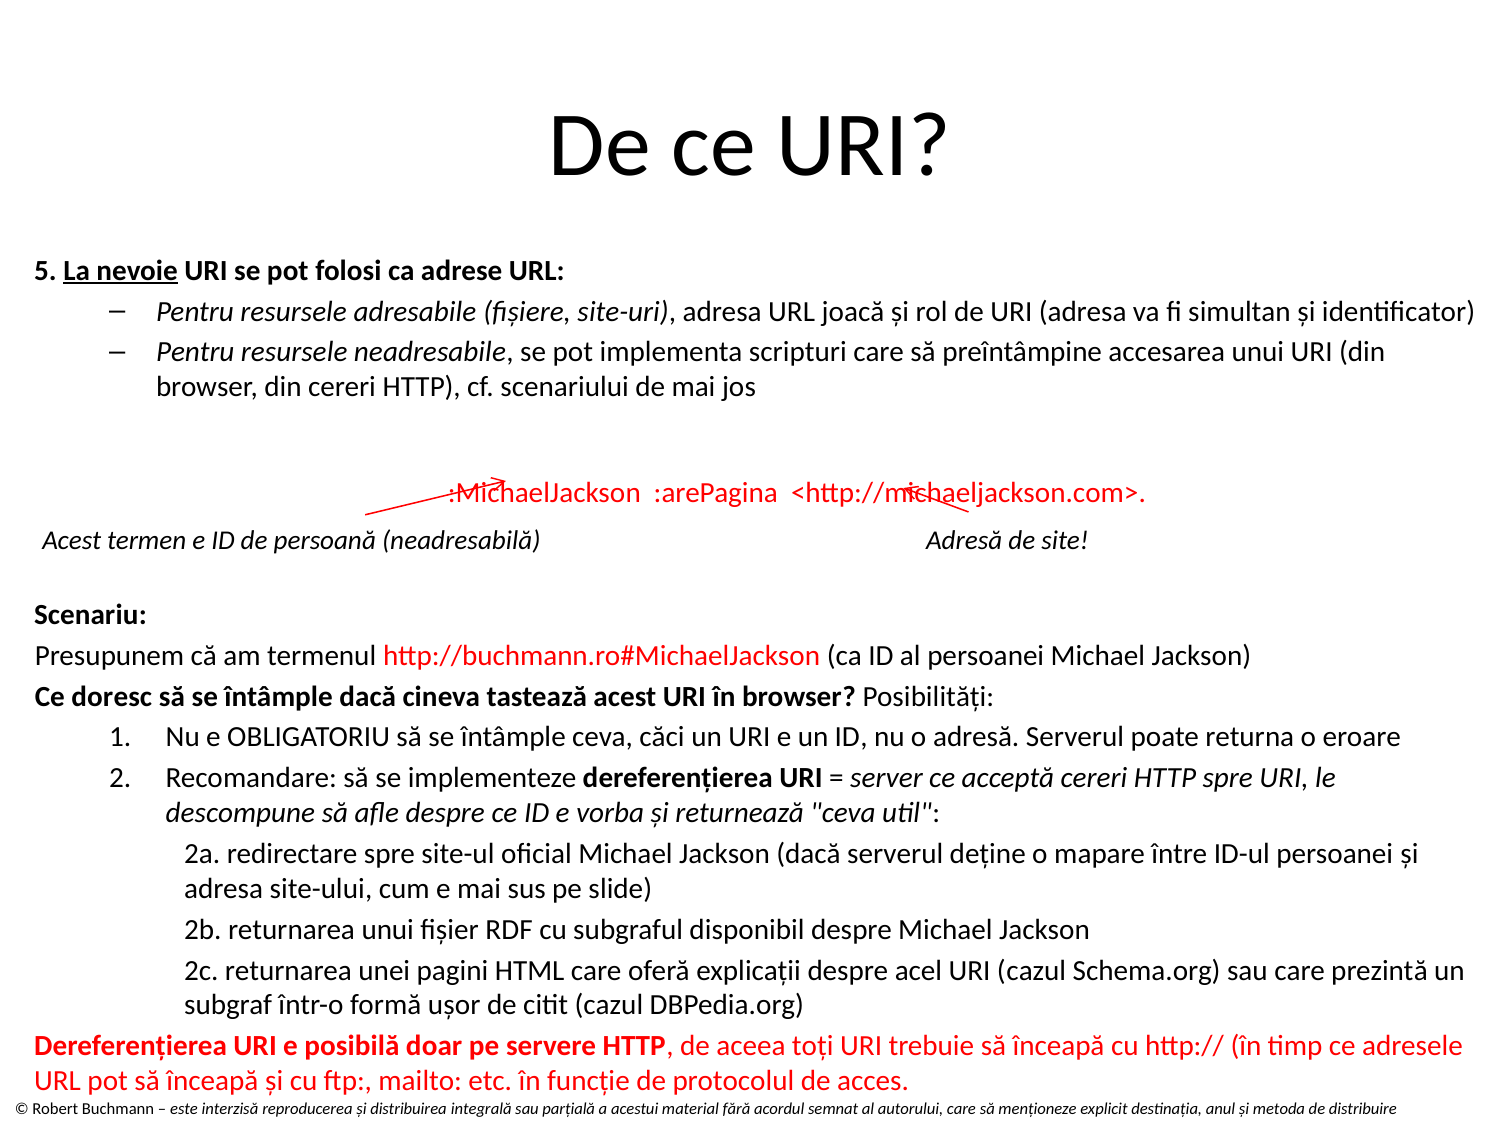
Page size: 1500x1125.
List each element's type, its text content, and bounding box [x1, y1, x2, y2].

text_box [903, 487, 969, 513]
text_box Adresă de site! [911, 514, 1186, 562]
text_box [364, 480, 507, 515]
text_box Acest termen e ID de persoană (neadresabilă) [27, 514, 703, 562]
title De ce URI? [75, 45, 1425, 233]
list 5. La nevoie URI se pot folosi ca adrese URL: Pentru resursele adresabile (fișiere, site-uri), adresa URL joacă și rol de URI (adresa va fi simultan și identificator) Pentru resursele neadresabile, se pot implementa scripturi care să preîntâmpine accesarea unui URI (din browser, din cereri HTTP), cf. scenariului de mai jos :MichaelJackson :arePagina <http://michaeljackson.com>. Scenariu: Presupunem că am termenul http://buchmann.ro#MichaelJackson (ca ID al persoanei Michael Jackson) Ce doresc să se întâmple dacă cineva tastează acest URI în browser? Posibilităţi: Nu e OBLIGATORIU să se întâmple ceva, căci un URI e un ID, nu o adresă. Serverul poate returna o eroare Recomandare: să se implementeze dereferenţierea URI = server ce acceptă cereri HTTP spre URI, le descompune să afle despre ce ID e vorba şi returnează "ceva util": 2a. redirectare spre site-ul oficial Michael Jackson (dacă serverul deține o mapare între ID-ul persoanei și adresa site-ului, cum e mai sus pe slide) 2b. returnarea unui fişier RDF cu subgraful disponibil despre Michael Jackson 2c. returnarea unei pagini HTML care oferă explicații despre acel URI (cazul Schema.org) sau care prezintă un subgraf într-o formă ușor de citit (cazul DBPedia.org) Dereferenţierea URI e posibilă doar pe servere HTTP, de aceea toți URI trebuie să înceapă cu http:// (în timp ce adresele URL pot să înceapă și cu ftp:, mailto: etc. în funcție de protocolul de acces. [19, 243, 1500, 1125]
